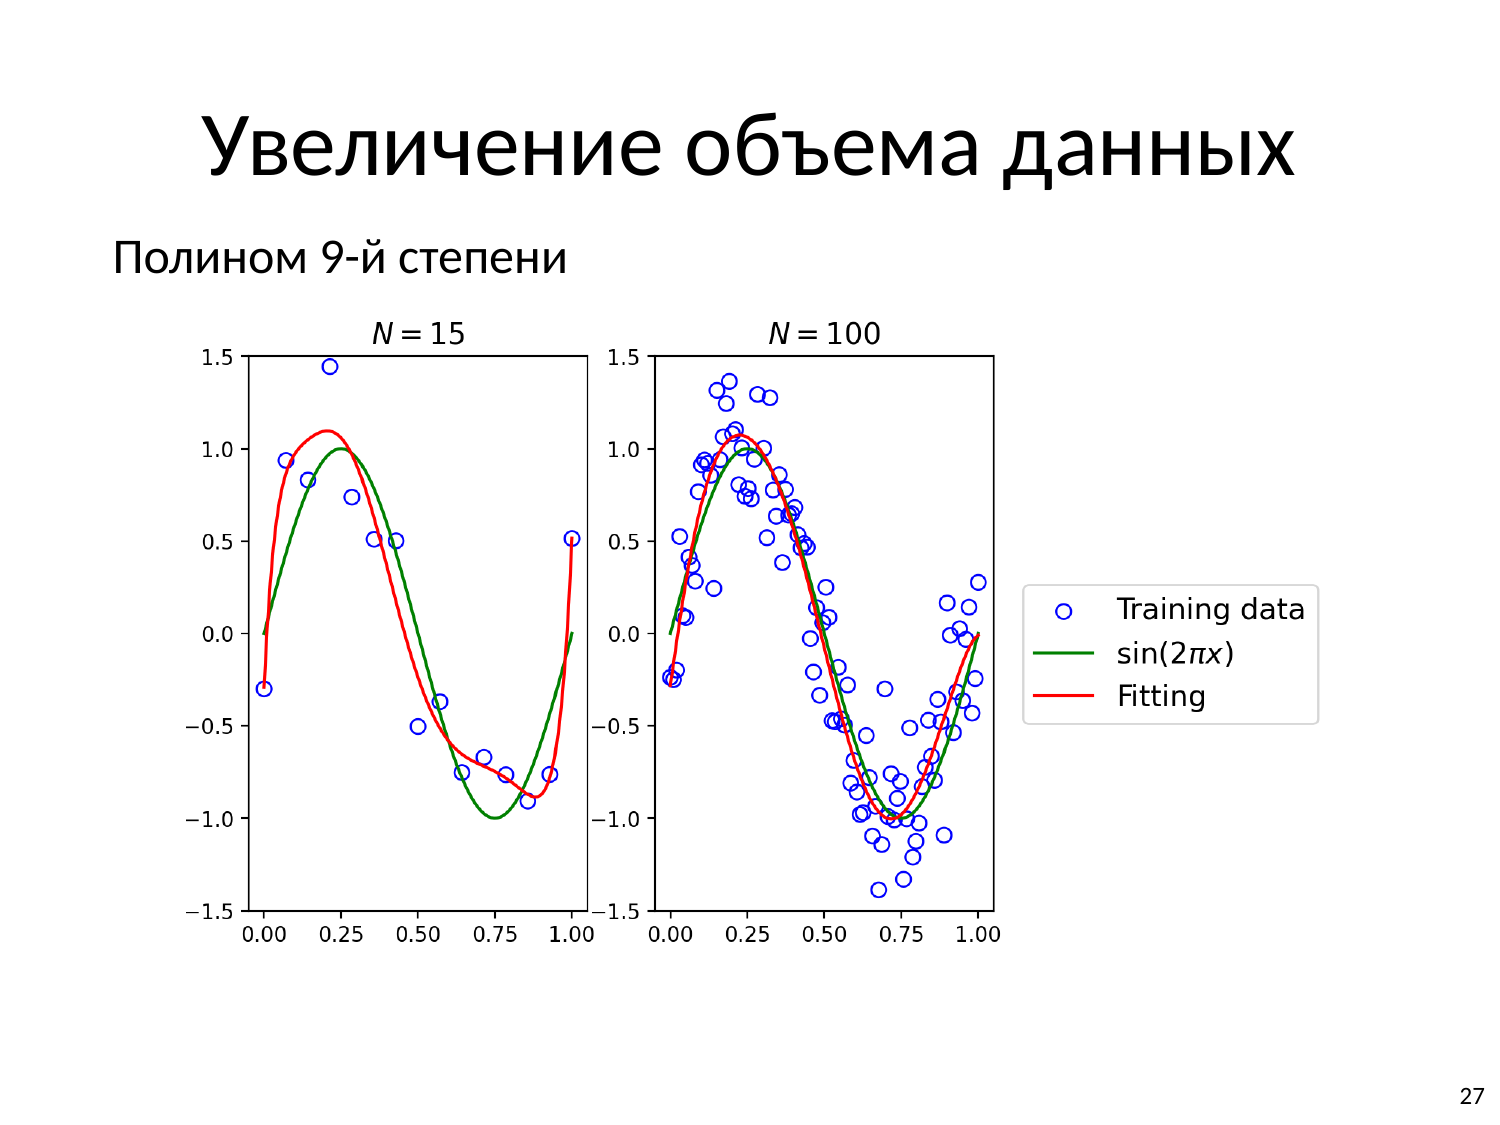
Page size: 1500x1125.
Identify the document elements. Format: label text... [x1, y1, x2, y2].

text_box Полином 9-й степени [97, 216, 1448, 292]
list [168, 306, 1332, 961]
slide_number 27 [1149, 1065, 1500, 1125]
title Увеличение объема данных [75, 45, 1425, 233]
